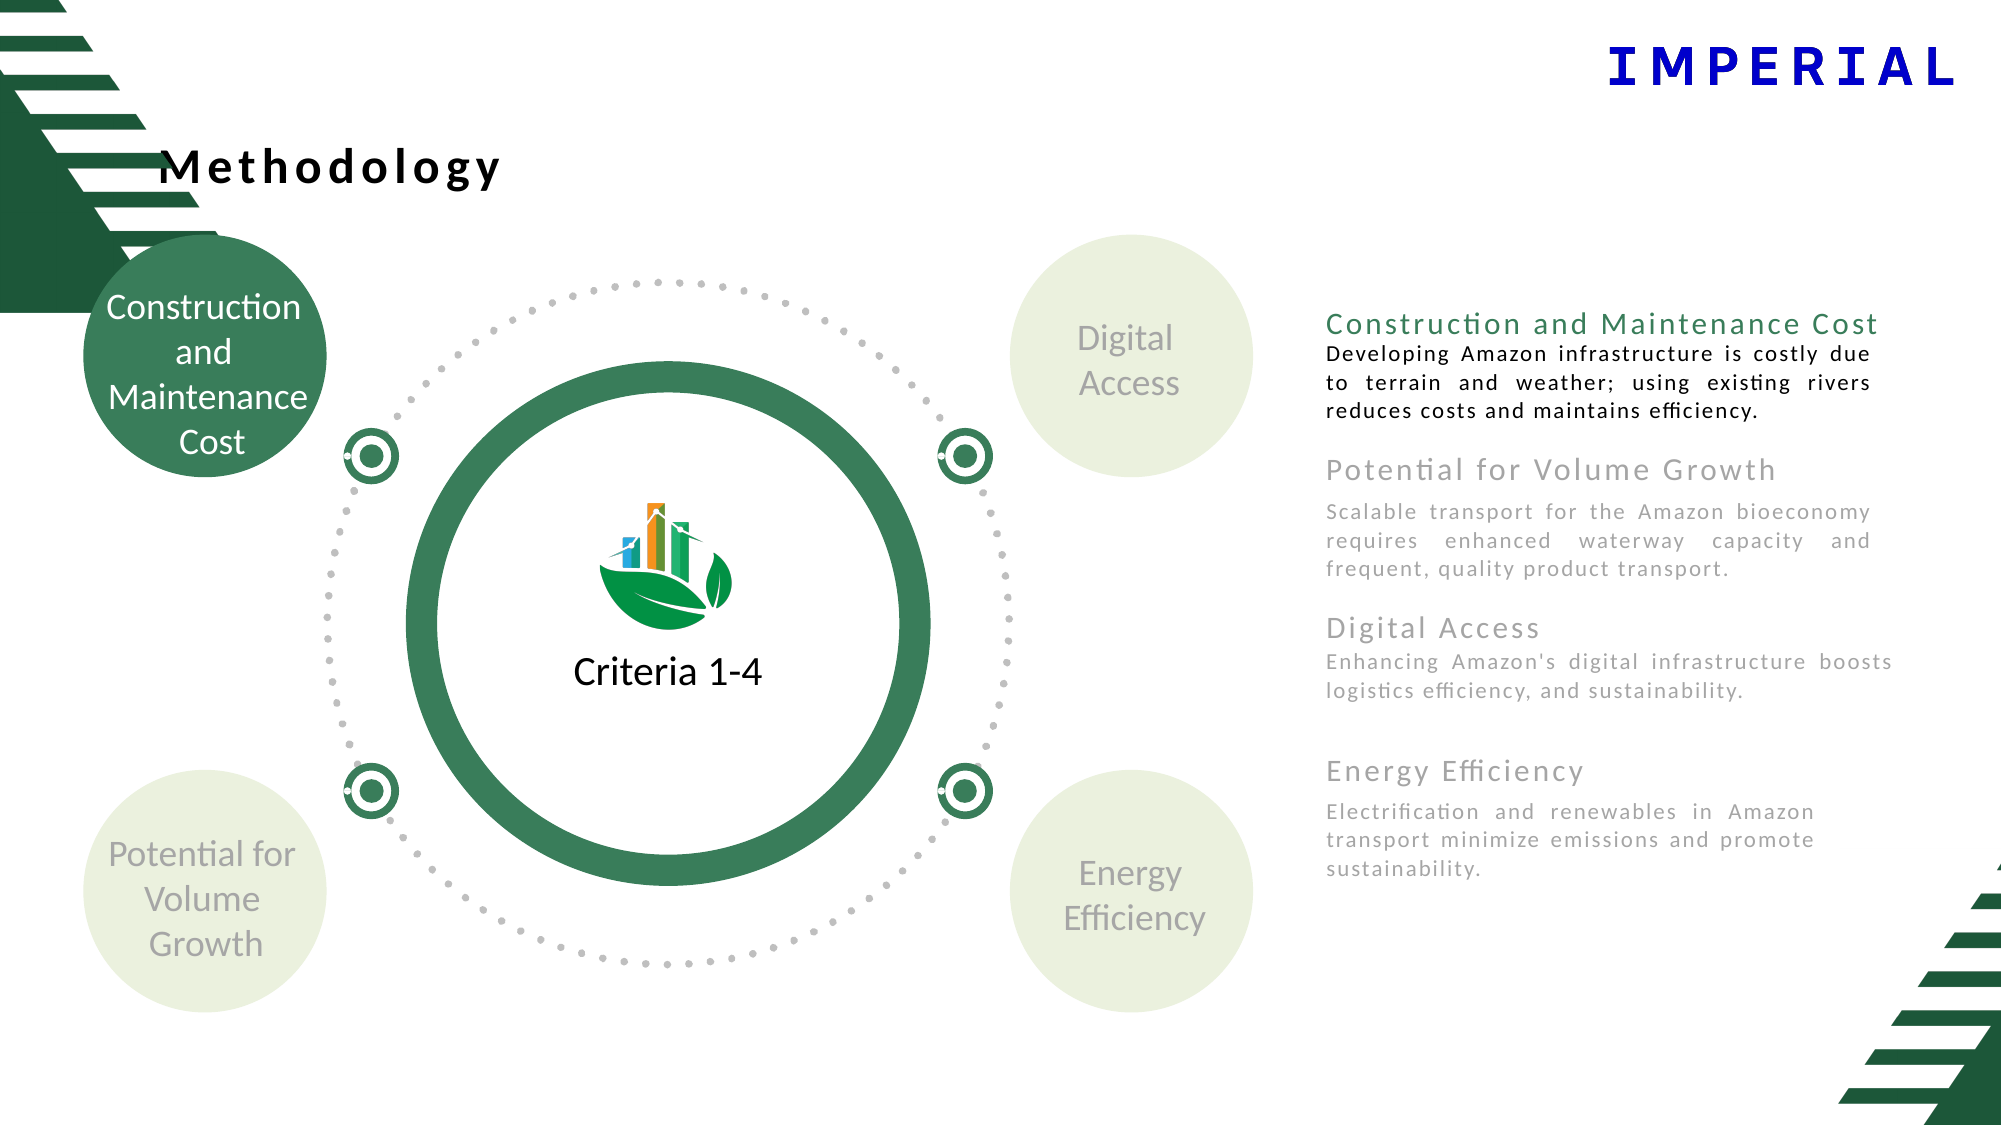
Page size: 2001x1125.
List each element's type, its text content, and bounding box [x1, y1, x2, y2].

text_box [343, 762, 400, 820]
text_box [952, 779, 977, 803]
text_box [953, 444, 978, 468]
text_box Methodology [226, 82, 832, 278]
text_box Construction and Maintenance Cost [1326, 296, 2000, 341]
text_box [1009, 234, 1254, 478]
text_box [323, 278, 1014, 969]
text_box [83, 769, 327, 1013]
text_box [0, 0, 226, 313]
text_box Developing Amazon infrastructure is costly due to terrain and weather; using existing rivers reduces costs and maintains efficiency. [1326, 341, 1873, 424]
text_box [421, 376, 915, 871]
text_box Scalable transport for the Amazon bioeconomy requires enhanced waterway capacity and frequent, quality product transport. [1326, 495, 1874, 582]
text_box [83, 234, 327, 478]
text_box Enhancing Amazon's digital infrastructure boosts logistics efficiency, and sustainability. [1326, 645, 1895, 703]
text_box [1009, 769, 1254, 1013]
text_box [1785, 848, 2000, 1125]
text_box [937, 762, 993, 820]
text_box Digital Access [1326, 600, 1917, 645]
text_box Electrification and renewables in Amazon transport minimize emissions and promote sustainability. [1326, 795, 1817, 881]
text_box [937, 427, 993, 485]
text_box Potential for Volume Growth [1326, 442, 1917, 487]
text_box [359, 444, 384, 468]
picture [1591, 28, 1972, 104]
text_box Energy Efficiency [1326, 743, 1706, 788]
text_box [343, 427, 400, 485]
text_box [359, 779, 384, 803]
